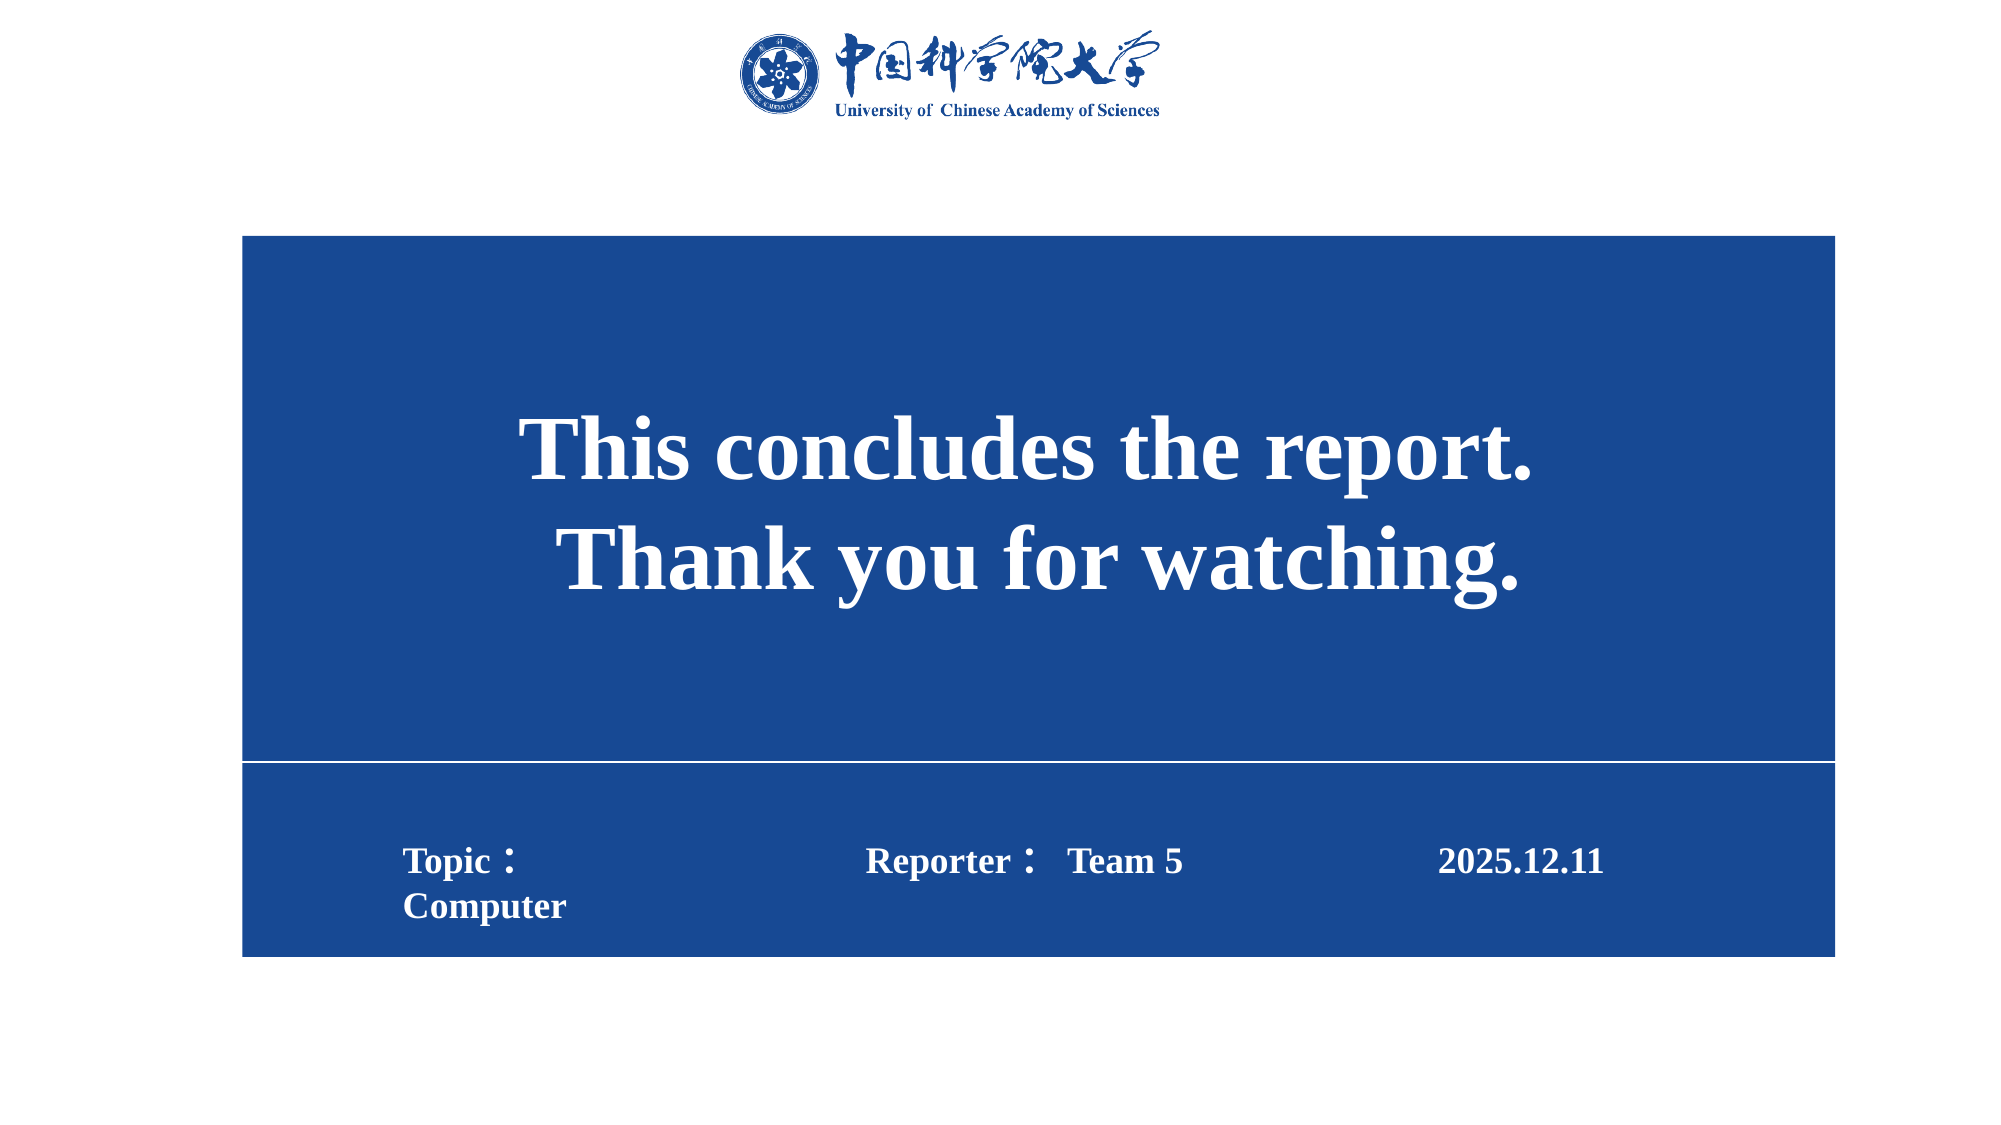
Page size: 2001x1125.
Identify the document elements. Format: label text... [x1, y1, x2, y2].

picture [740, 30, 1160, 120]
text_box Reporter：Team 5 [850, 828, 1199, 888]
text_box 2025.12.11 [1423, 828, 1620, 888]
text_box [241, 235, 1836, 761]
text_box This concludes the report. Thank you for watching. [296, 380, 1782, 615]
text_box Topic：Computer [387, 828, 713, 933]
text_box [241, 763, 1836, 958]
